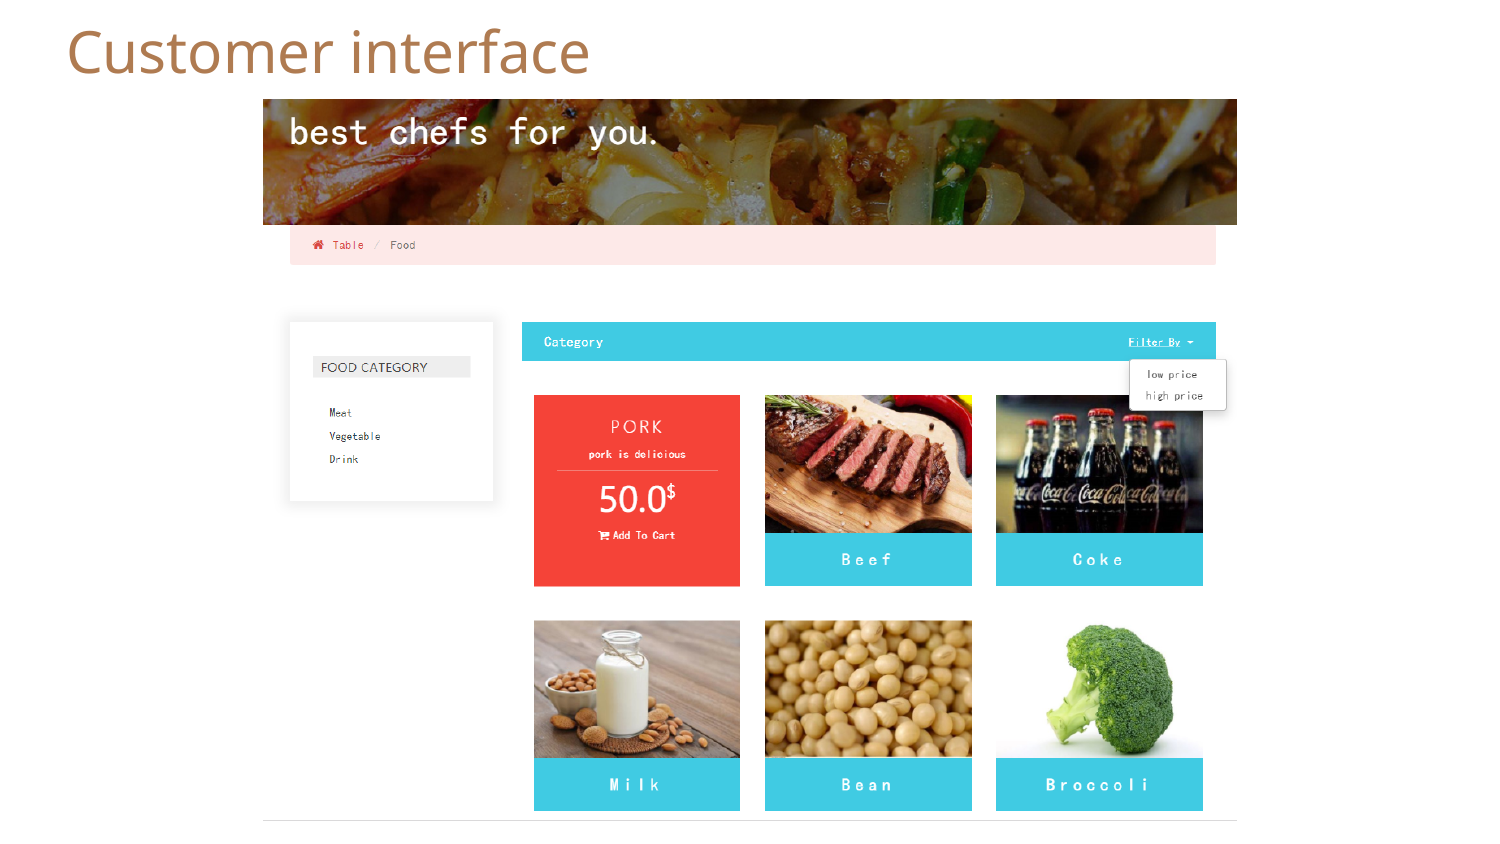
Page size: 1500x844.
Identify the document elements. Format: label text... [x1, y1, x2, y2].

picture [262, 99, 1238, 822]
title Customer interface [51, 0, 1449, 100]
